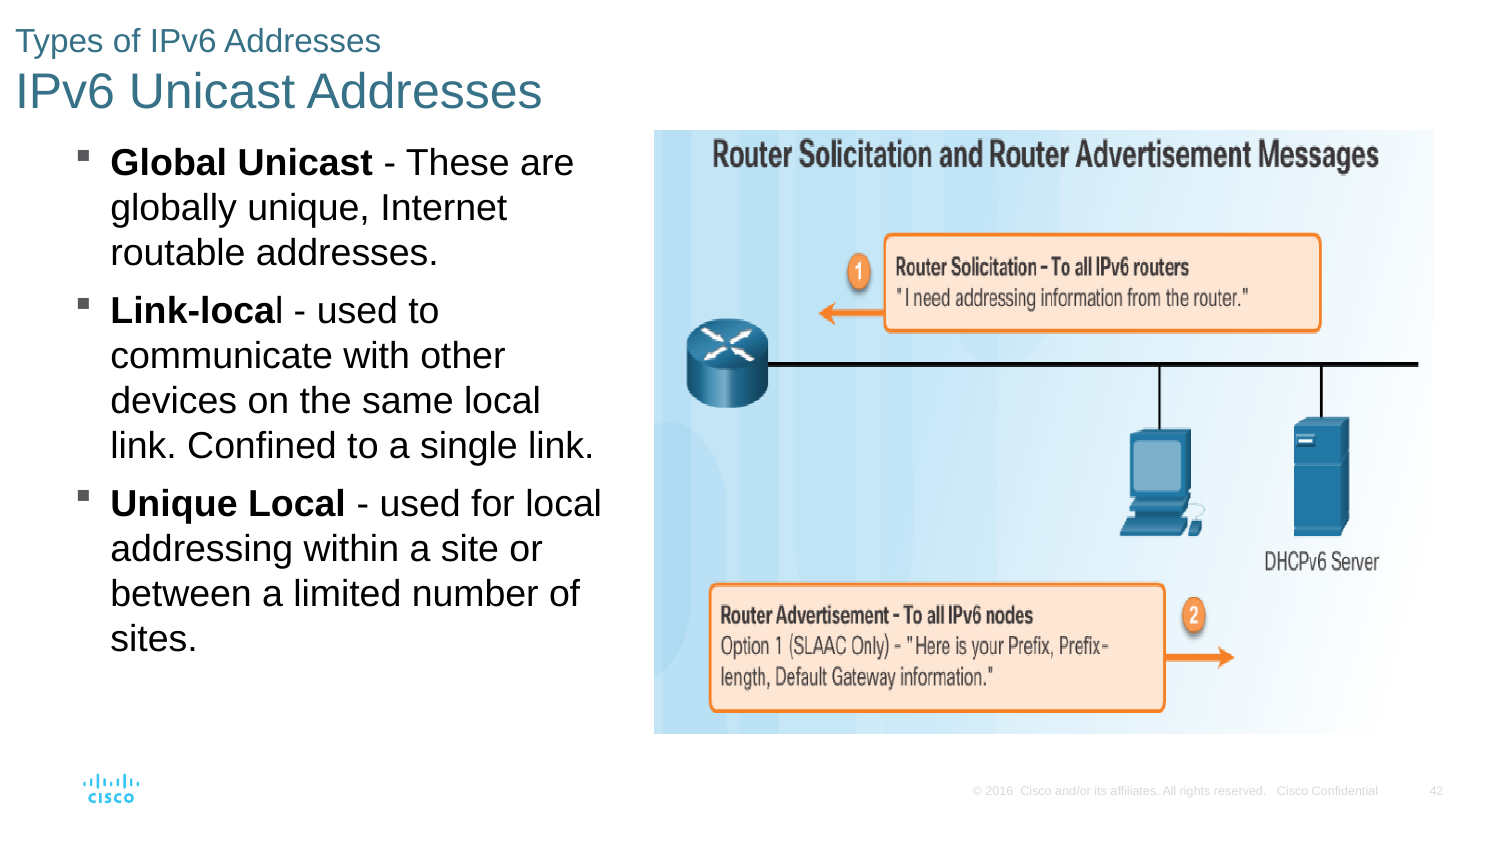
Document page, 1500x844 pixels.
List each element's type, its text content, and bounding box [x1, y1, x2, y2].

picture [654, 130, 1433, 734]
title Types of IPv6 Addresses IPv6 Unicast Addresses [0, 6, 1500, 131]
list Global Unicast - These are globally unique, Internet routable addresses. Link-local - used to communicate with other devices on the same local link. Confined to a single link. Unique Local - used for local addressing within a site or between a limited number of sites. [36, 131, 624, 734]
